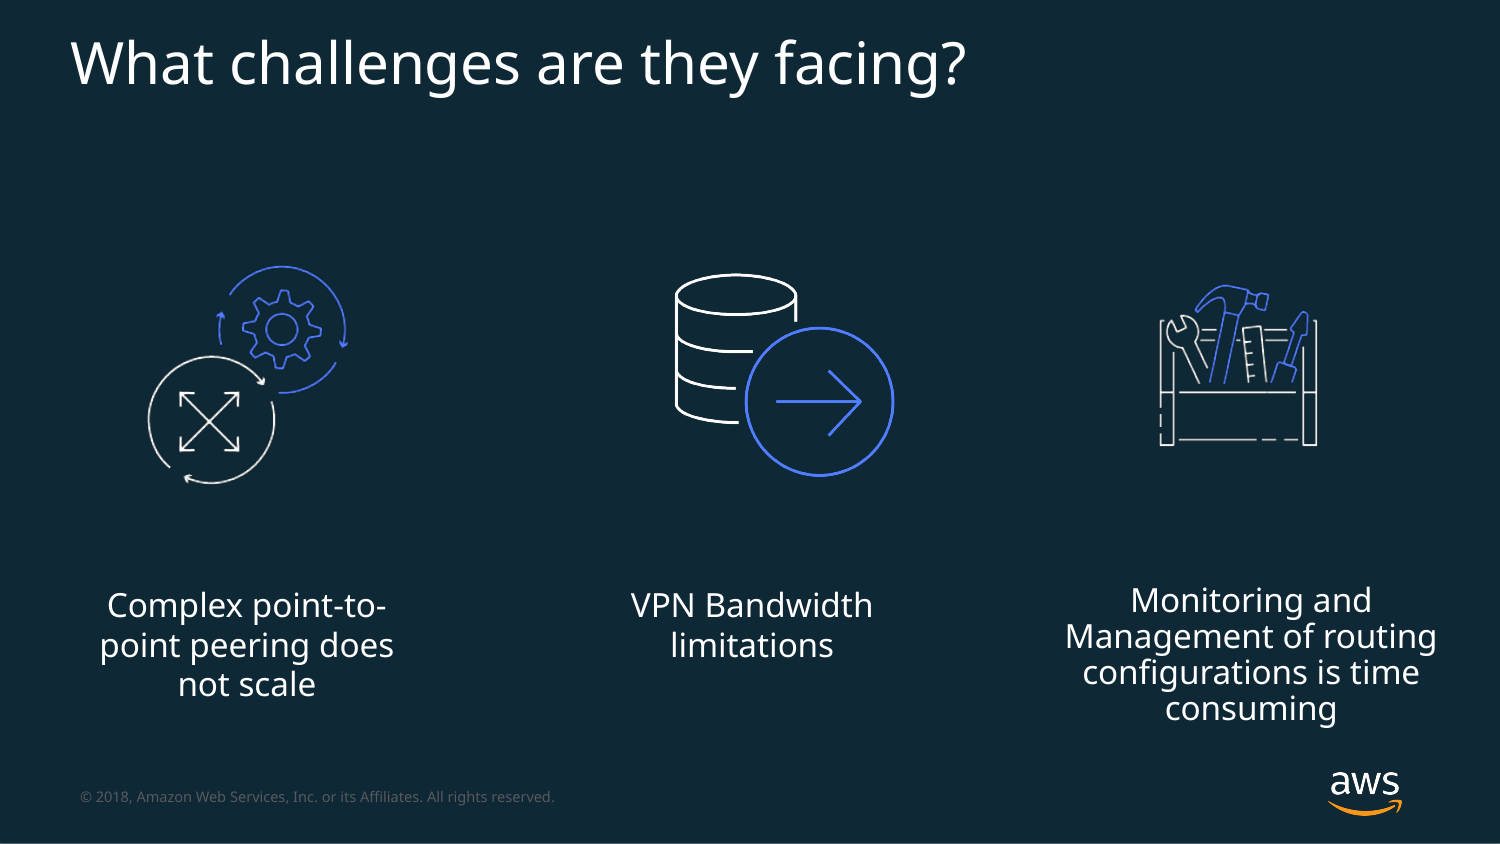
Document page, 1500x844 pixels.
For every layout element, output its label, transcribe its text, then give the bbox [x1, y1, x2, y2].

picture [627, 218, 941, 532]
title What challenges are they facing? [55, 18, 1402, 109]
list Monitoring and Management of routing configurations is time consuming [1047, 576, 1456, 757]
picture [1328, 772, 1402, 816]
picture [116, 244, 378, 506]
picture [1121, 244, 1356, 486]
list VPN Bandwidth limitations [535, 576, 970, 706]
list Complex point-to-point peering does not scale [58, 576, 436, 727]
